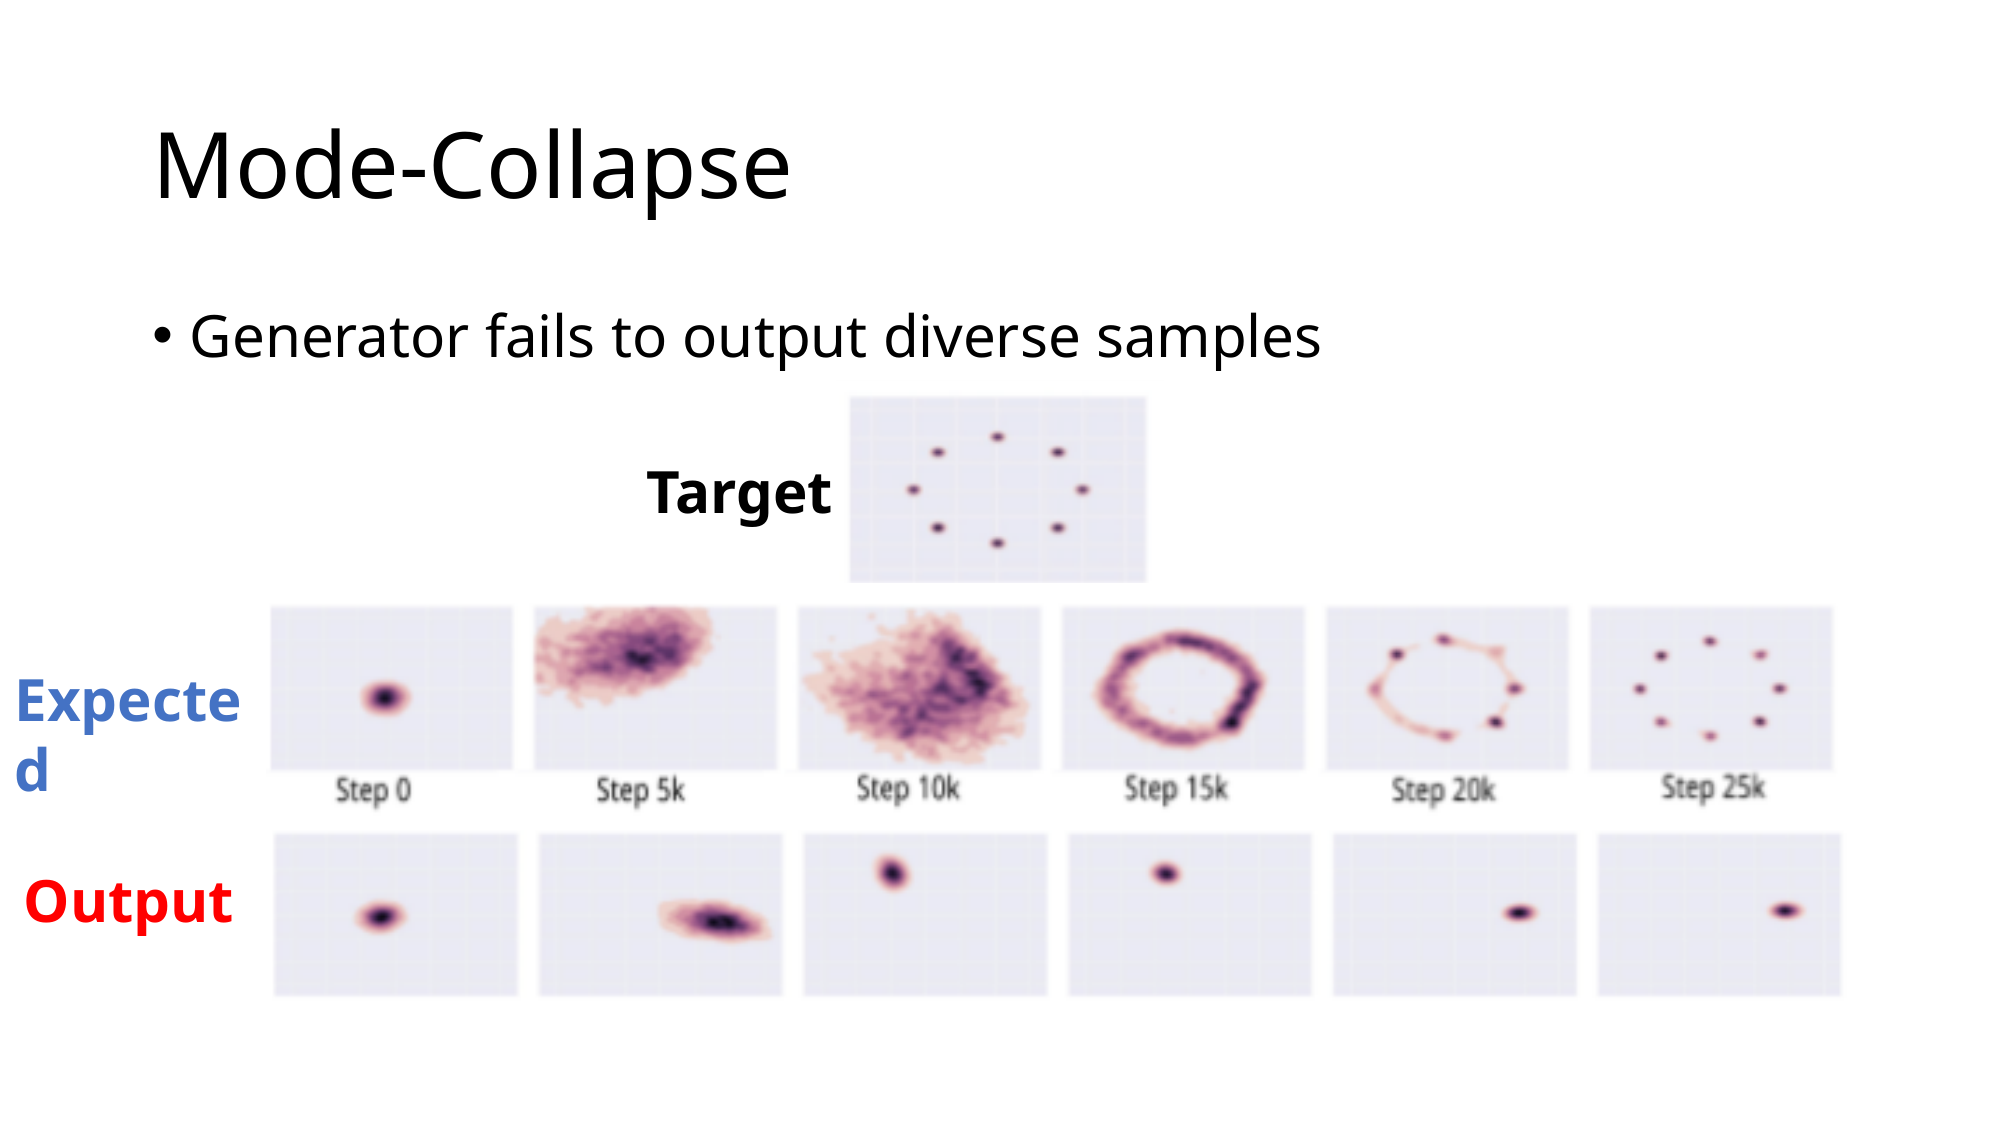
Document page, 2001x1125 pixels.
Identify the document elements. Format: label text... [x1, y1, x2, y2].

picture [266, 379, 1863, 1017]
text_box Expected [0, 656, 266, 811]
text_box Output [9, 857, 266, 942]
title Mode-Collapse [137, 59, 1863, 278]
text_box Target [631, 447, 836, 533]
list Generator fails to output diverse samples [137, 299, 1863, 383]
